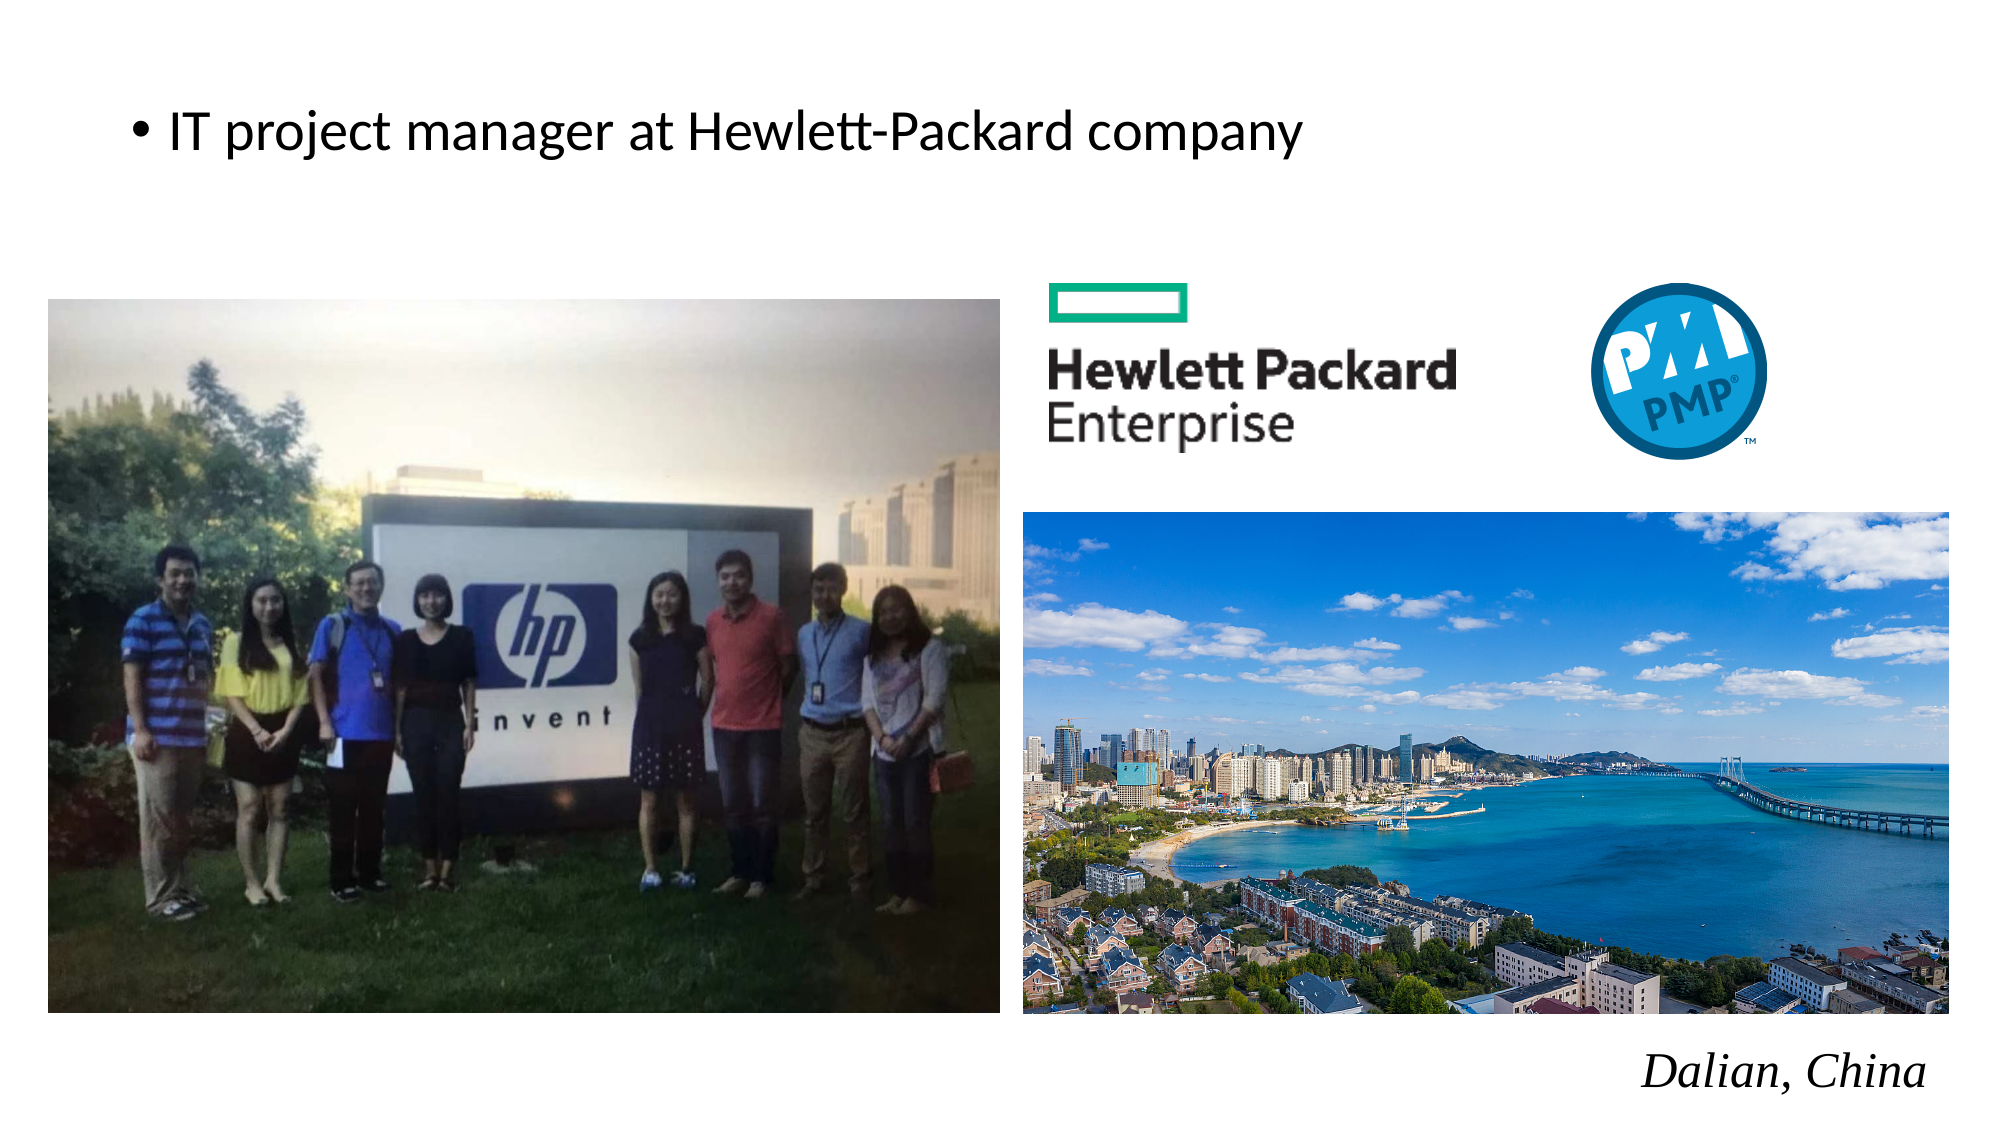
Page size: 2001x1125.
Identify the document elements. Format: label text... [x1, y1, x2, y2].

picture [48, 299, 1000, 1014]
picture [1664, 355, 1676, 378]
picture [1591, 385, 1666, 460]
picture [1693, 283, 1768, 363]
picture [1022, 512, 1949, 1014]
picture [1696, 347, 1708, 368]
picture [1681, 313, 1689, 327]
list IT project manager at Hewlett-Packard company [115, 92, 1841, 807]
picture [1604, 332, 1650, 393]
picture [1646, 323, 1656, 341]
text_box Dalian, China [1626, 1036, 1977, 1109]
picture [1713, 305, 1748, 358]
picture [1692, 380, 1768, 460]
picture [1049, 283, 1456, 454]
picture [1591, 283, 1666, 358]
